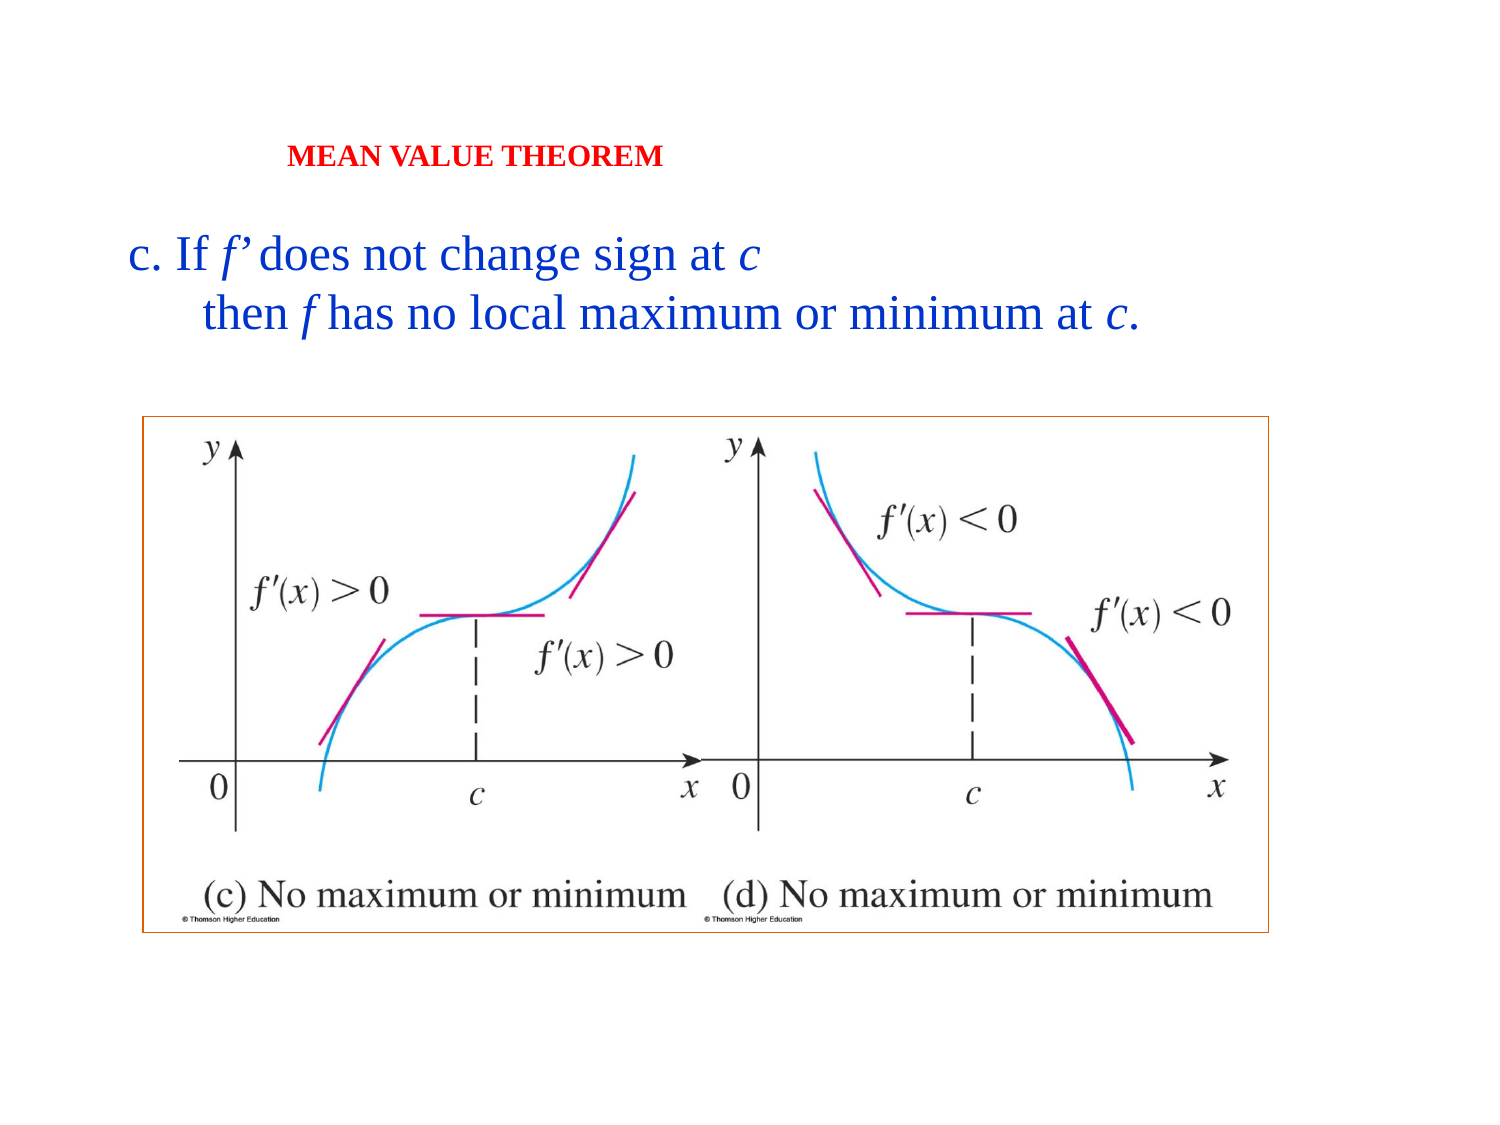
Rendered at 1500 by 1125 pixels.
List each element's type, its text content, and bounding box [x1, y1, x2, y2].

picture [178, 422, 1231, 926]
list c. If f’ does not change sign at c then f has no local maximum or minimum at c. [112, 212, 1263, 413]
title MEAN VALUE THEOREM [37, 127, 913, 181]
text_box [142, 416, 1269, 933]
